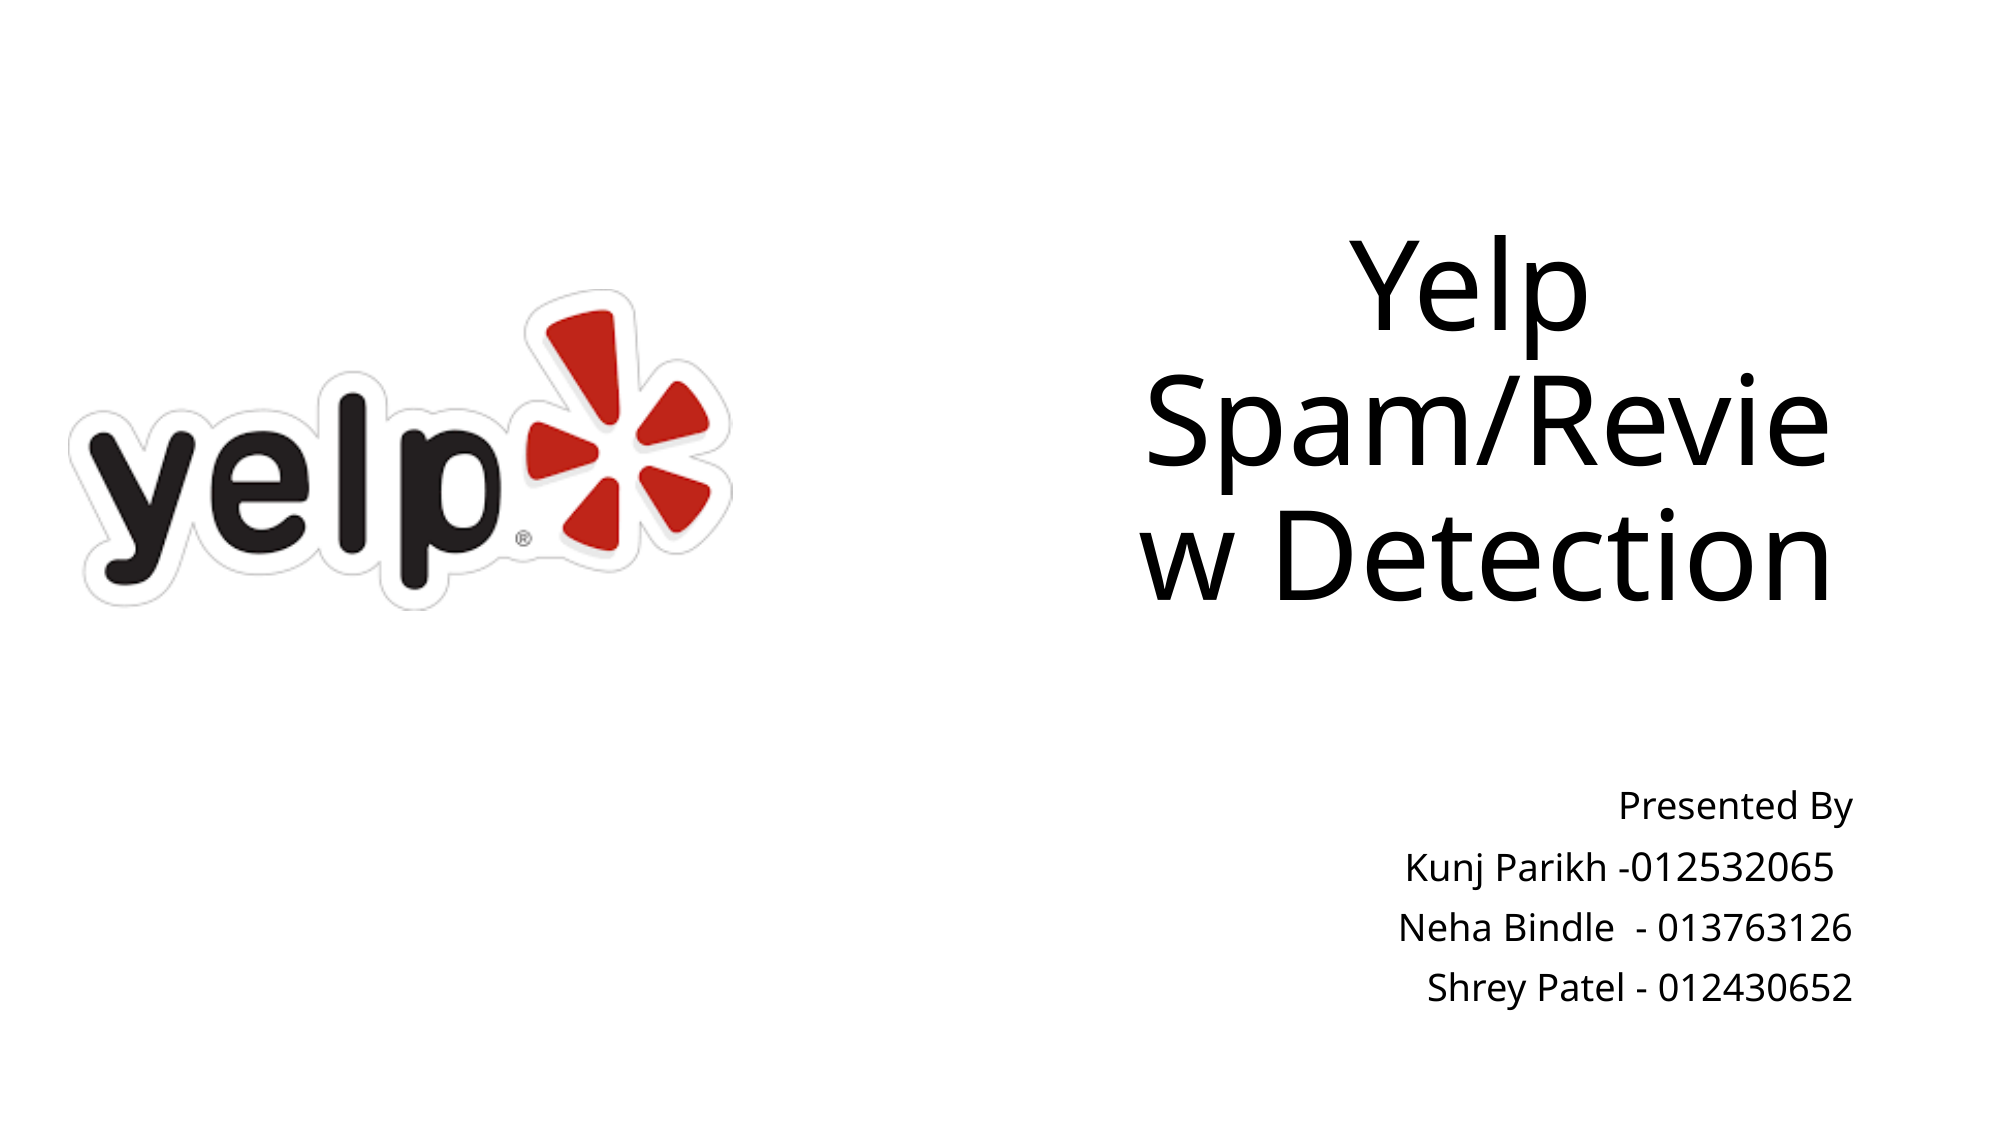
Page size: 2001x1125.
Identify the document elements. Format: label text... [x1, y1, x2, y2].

title Yelp Spam/Review Detection [1106, 161, 1869, 635]
picture [68, 289, 733, 612]
subtitle Presented By Kunj Parikh -012532065 Neha Bindle - 013763126 Shrey Patel - 012430652 [1106, 779, 1869, 1018]
